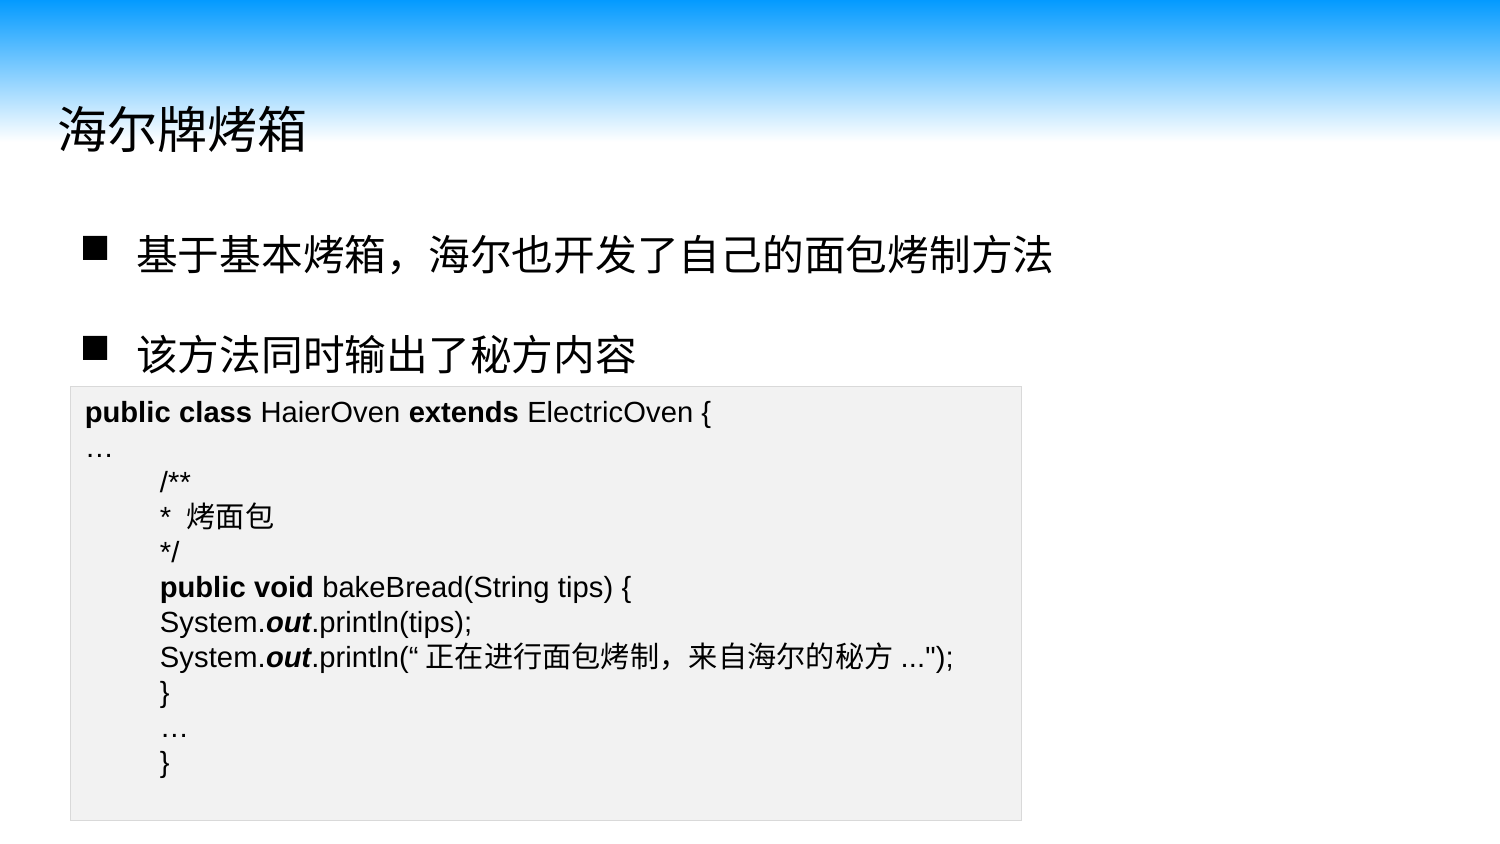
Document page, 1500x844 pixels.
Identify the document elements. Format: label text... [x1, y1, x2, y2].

text_box 海尔牌烤箱 [42, 91, 323, 166]
text_box 基于基本烤箱，海尔也开发了自己的面包烤制方法 该方法同时输出了秘方内容 [64, 221, 1424, 386]
text_box public class HaierOven extends ElectricOven { … /** * 烤面包 */ public void bakeBread(String tips) { System.out.println(tips); System.out.println(“正在进行面包烤制，来自海尔的秘方..."); } … } [70, 386, 1022, 821]
